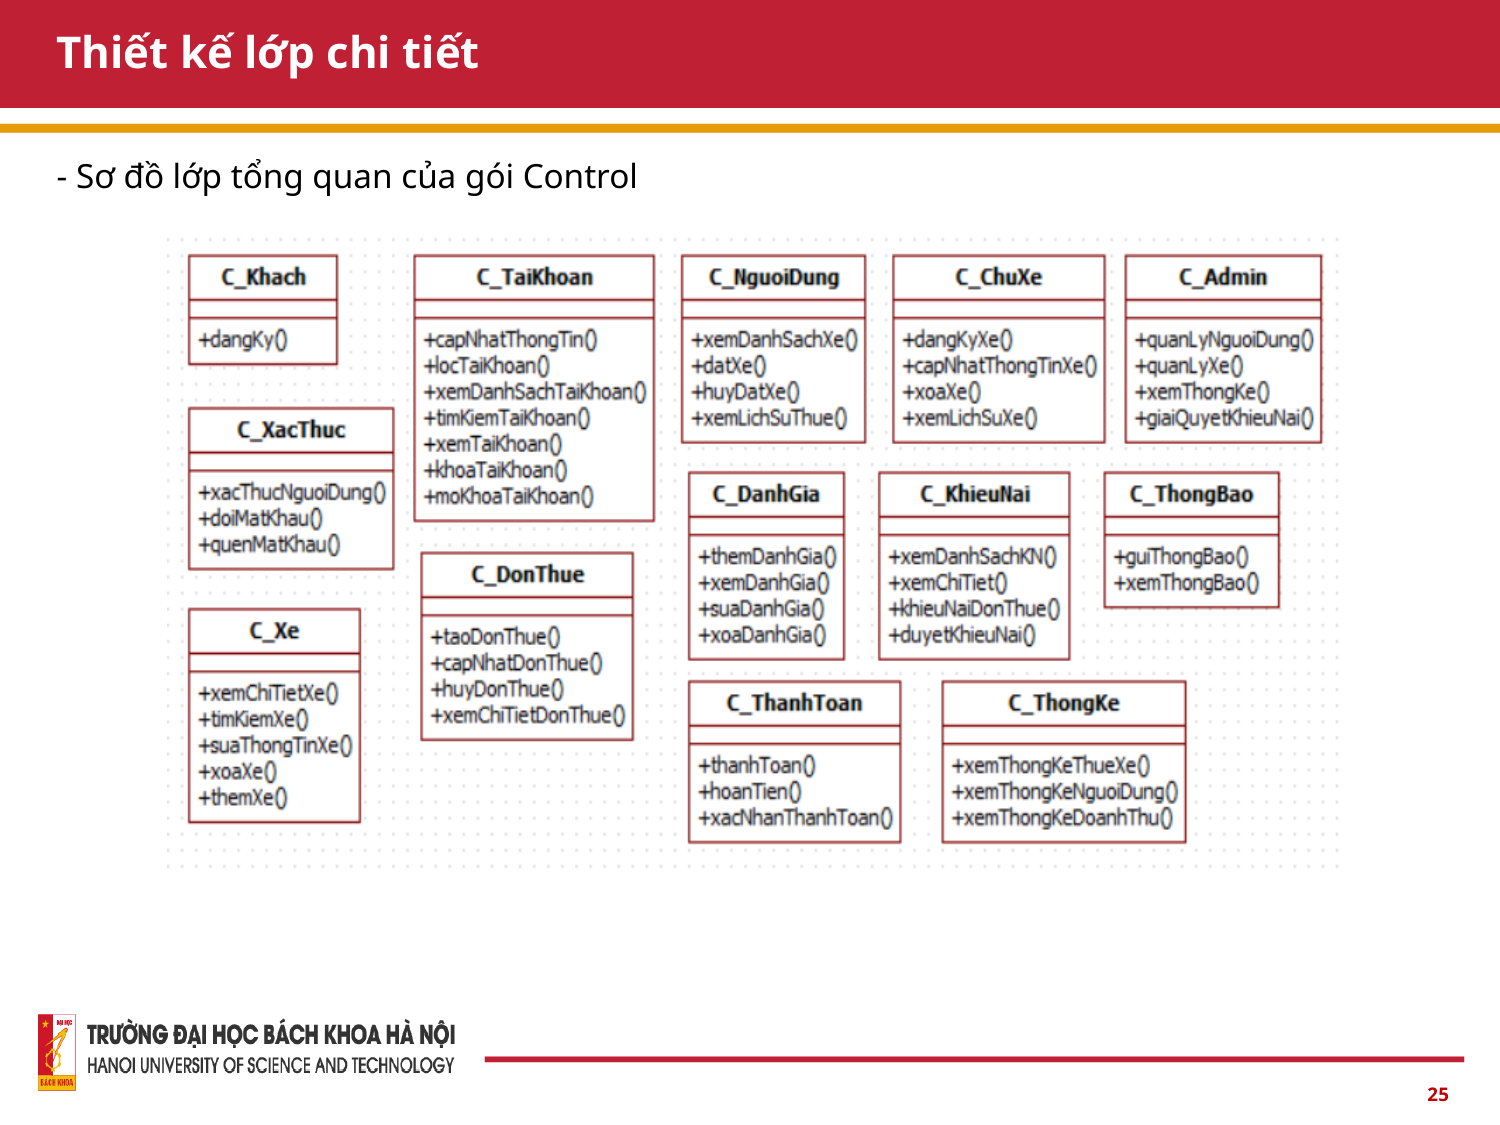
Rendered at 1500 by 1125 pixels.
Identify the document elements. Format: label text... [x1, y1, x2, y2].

slide_number 25 [1126, 1065, 1464, 1125]
picture [0, 0, 1500, 1125]
text_box - Sơ đồ lớp tổng quan của gói Control [41, 147, 1352, 203]
title Thiết kế lớp chi tiết [41, 18, 1459, 90]
